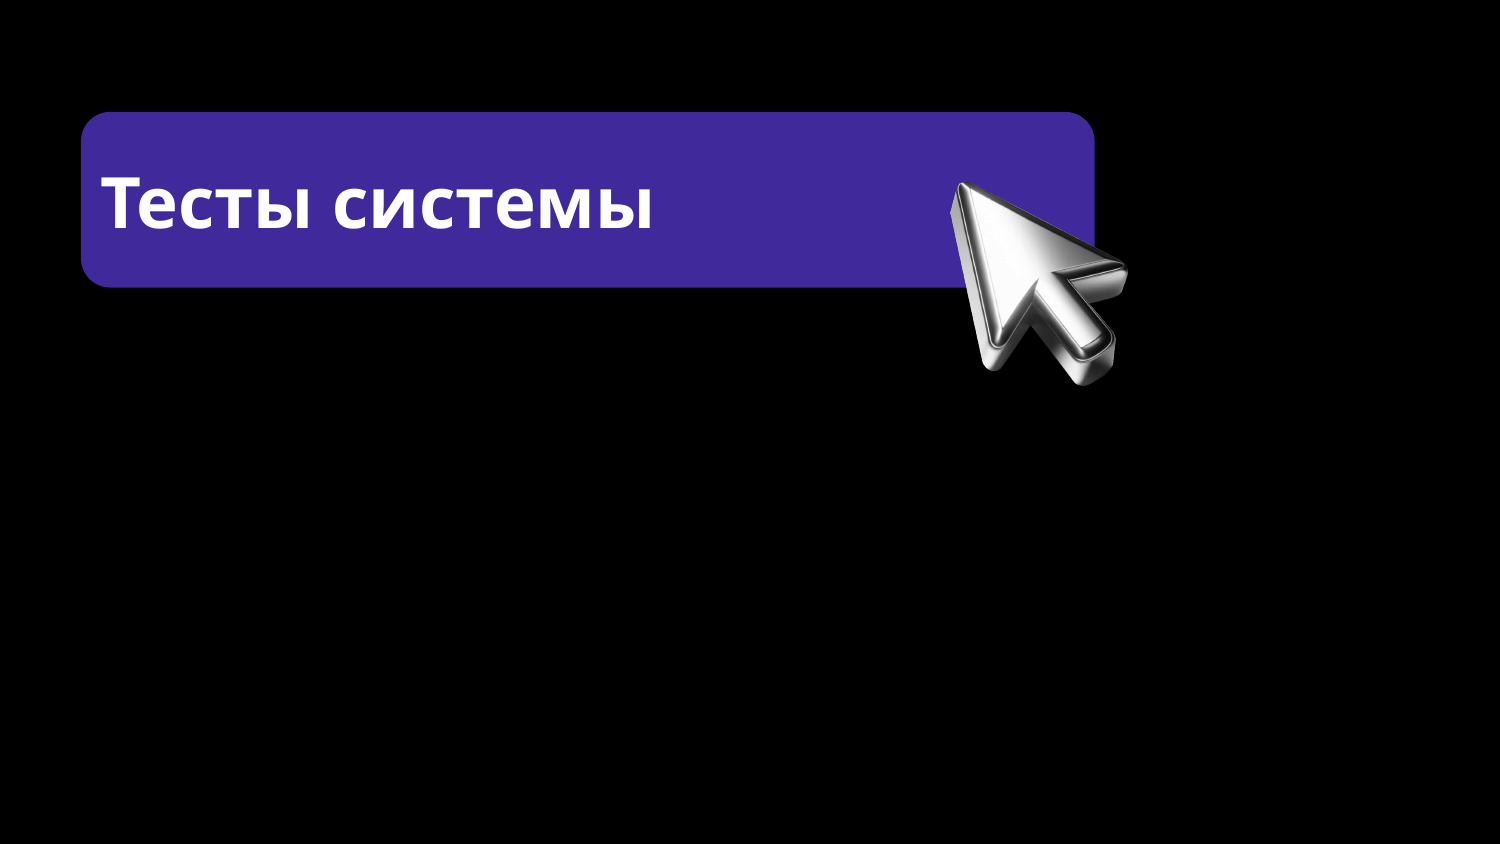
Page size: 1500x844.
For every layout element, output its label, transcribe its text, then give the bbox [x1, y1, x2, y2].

text_box Тесты системы [80, 111, 1095, 288]
title Материал для моделирования [90, 221, 1301, 484]
picture [950, 181, 1128, 387]
